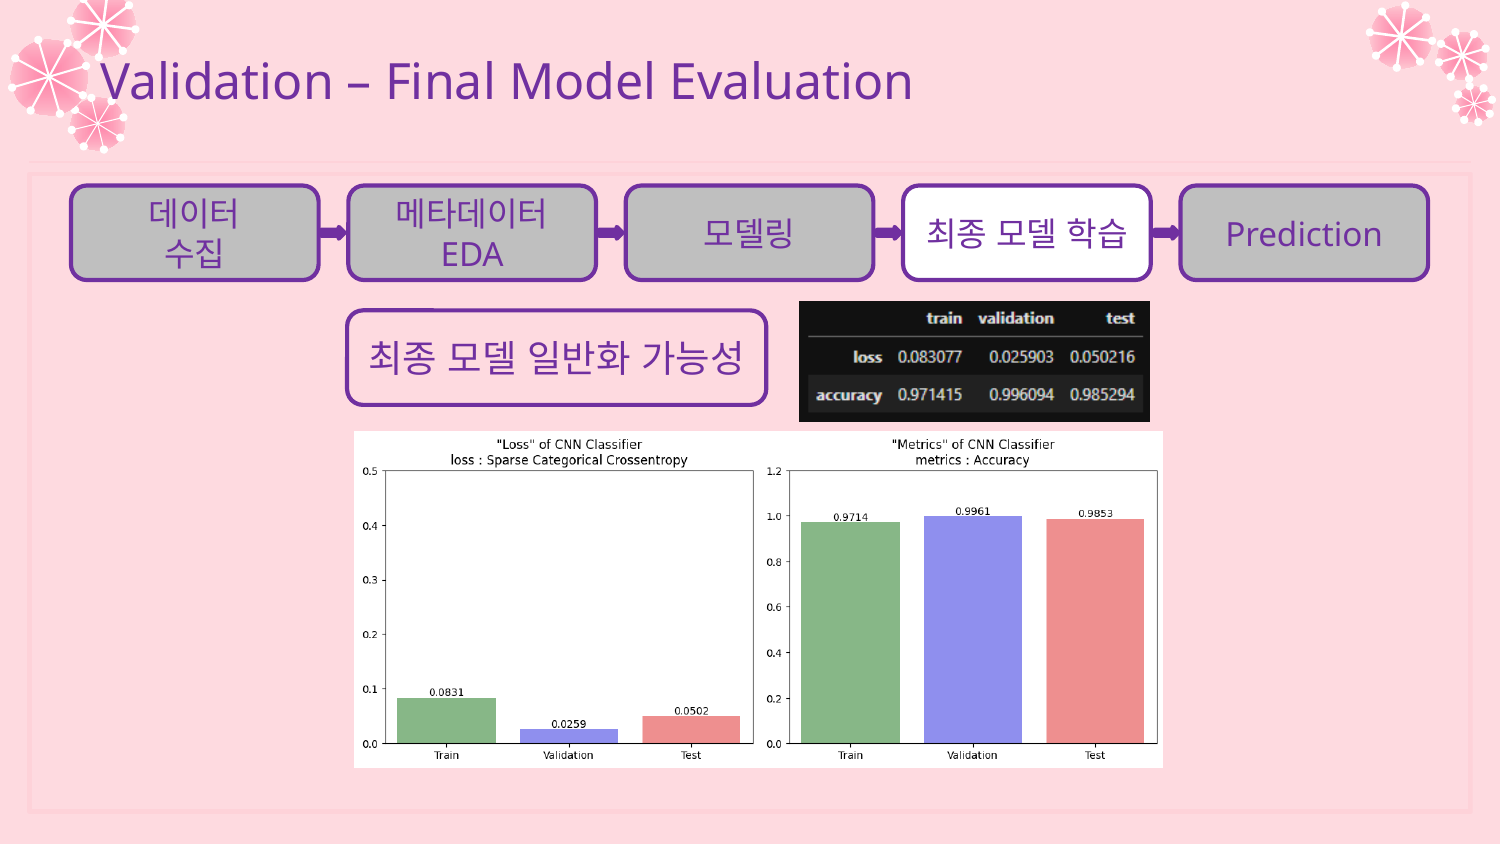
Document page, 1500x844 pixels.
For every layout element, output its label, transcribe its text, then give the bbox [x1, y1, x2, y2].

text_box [1369, 4, 1493, 123]
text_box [70, 185, 1429, 281]
text_box 최종 모델 일반화 가능성 [344, 308, 769, 407]
picture [799, 300, 1150, 423]
picture [354, 430, 1163, 768]
text_box Validation – Final Model Evaluation [85, 42, 931, 117]
